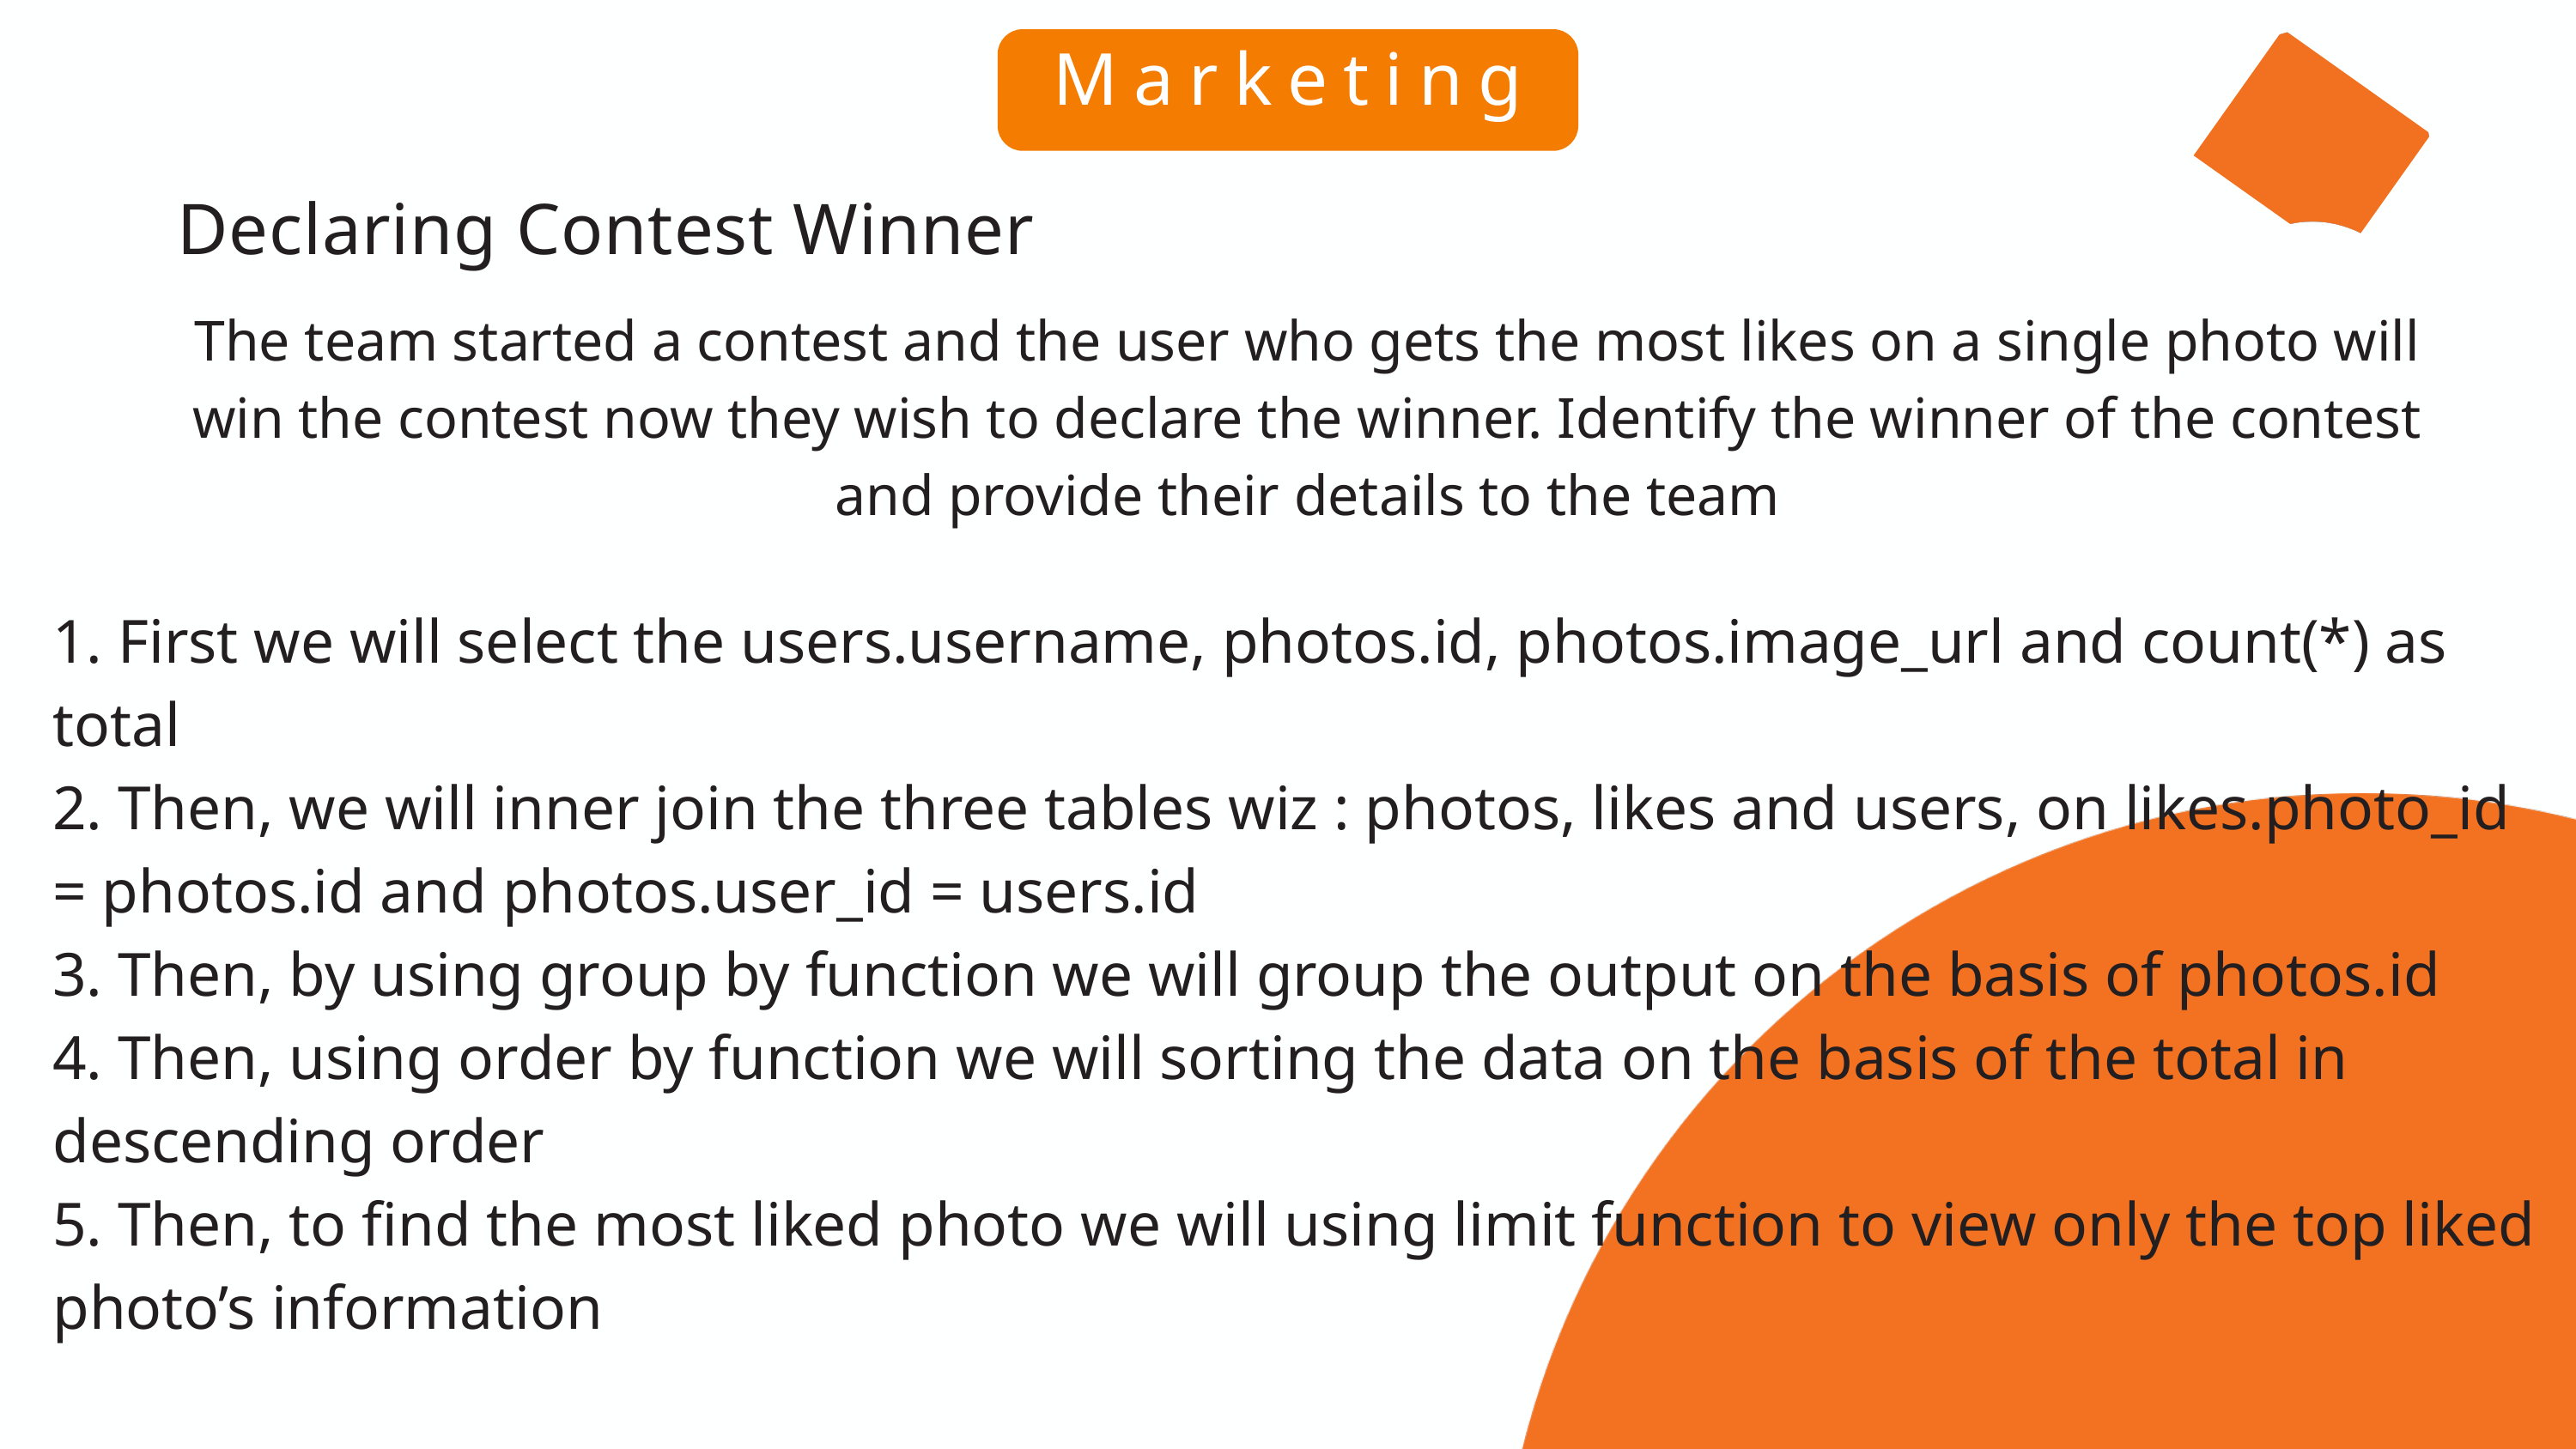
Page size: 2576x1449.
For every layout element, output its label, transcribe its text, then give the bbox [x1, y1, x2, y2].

text_box The team started a contest and the user who gets the most likes on a single photo will win the contest now they wish to declare the winner. Identify the winner of the contest and provide their details to the team [184, 294, 2432, 527]
text_box [1497, 793, 2576, 1449]
text_box [2193, 29, 2432, 261]
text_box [997, 28, 1579, 151]
text_box 1. First we will select the users.username, photos.id, photos.image_url and count(*) as total 2. Then, we will inner join the three tables wiz : photos, likes and users, on likes.photo_id = photos.id and photos.user_id = users.id 3. Then, by using group by function we will group the output on the basis of photos.id 4. Then, using order by function we will sorting the data on the basis of the total in descending order 5. Then, to find the most liked photo we will using limit function to view only the top liked photo’s information [52, 591, 2537, 1342]
text_box Declaring Contest Winner [115, 170, 1098, 269]
